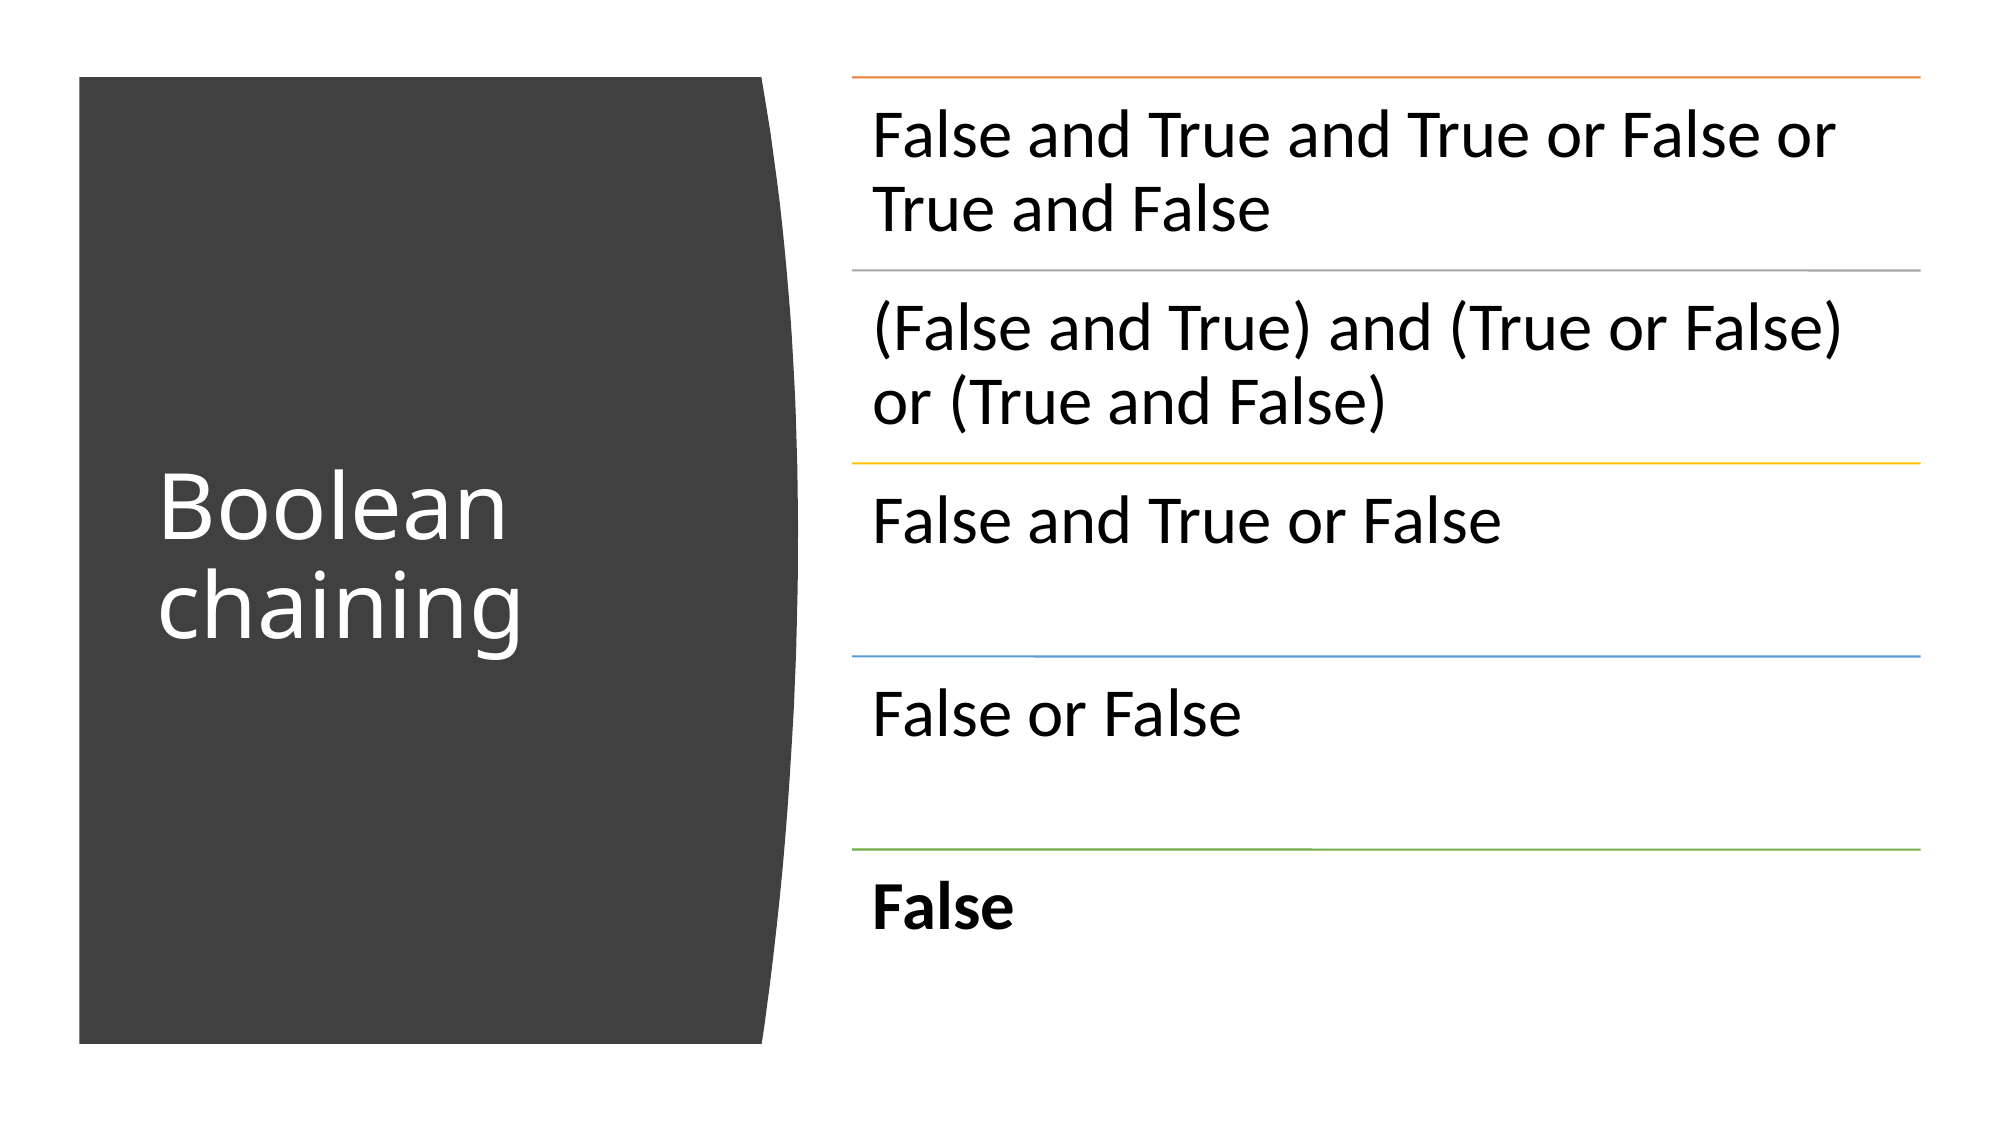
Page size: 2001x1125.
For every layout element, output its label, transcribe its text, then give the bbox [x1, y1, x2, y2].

text_box [78, 76, 800, 1045]
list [852, 77, 1921, 1043]
title Boolean chaining [141, 166, 702, 953]
